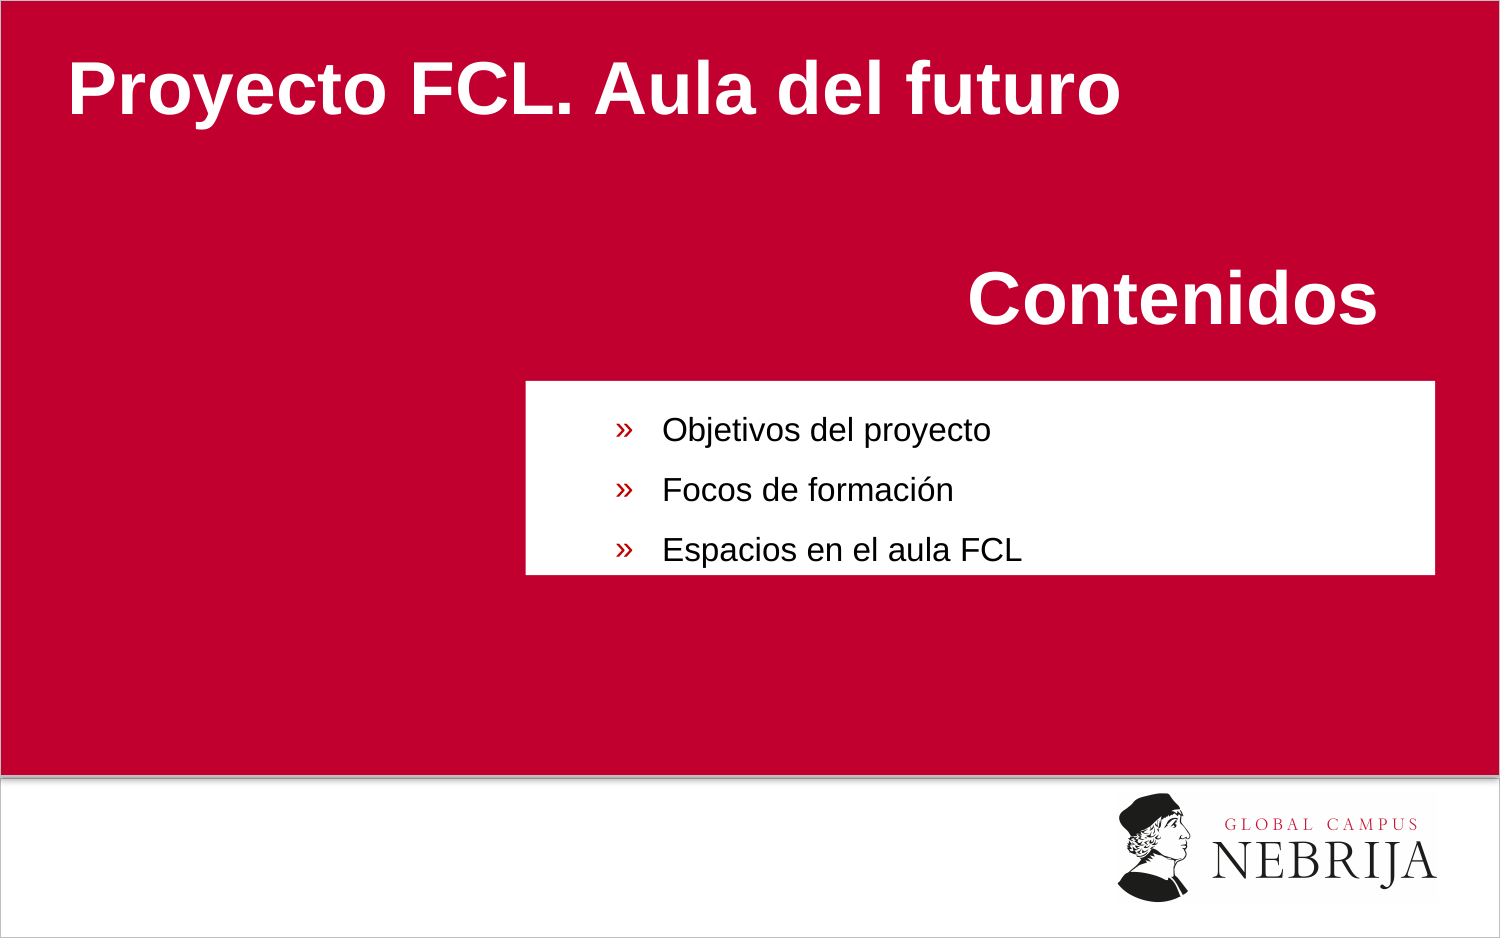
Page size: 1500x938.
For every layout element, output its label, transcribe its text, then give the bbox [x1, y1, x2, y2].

text_box Objetivos del proyecto Focos de formación Espacios en el aula FCL [525, 380, 1436, 576]
list Proyecto FCL. Aula del futuro Contenidos [53, 31, 1500, 281]
picture [1116, 792, 1438, 903]
